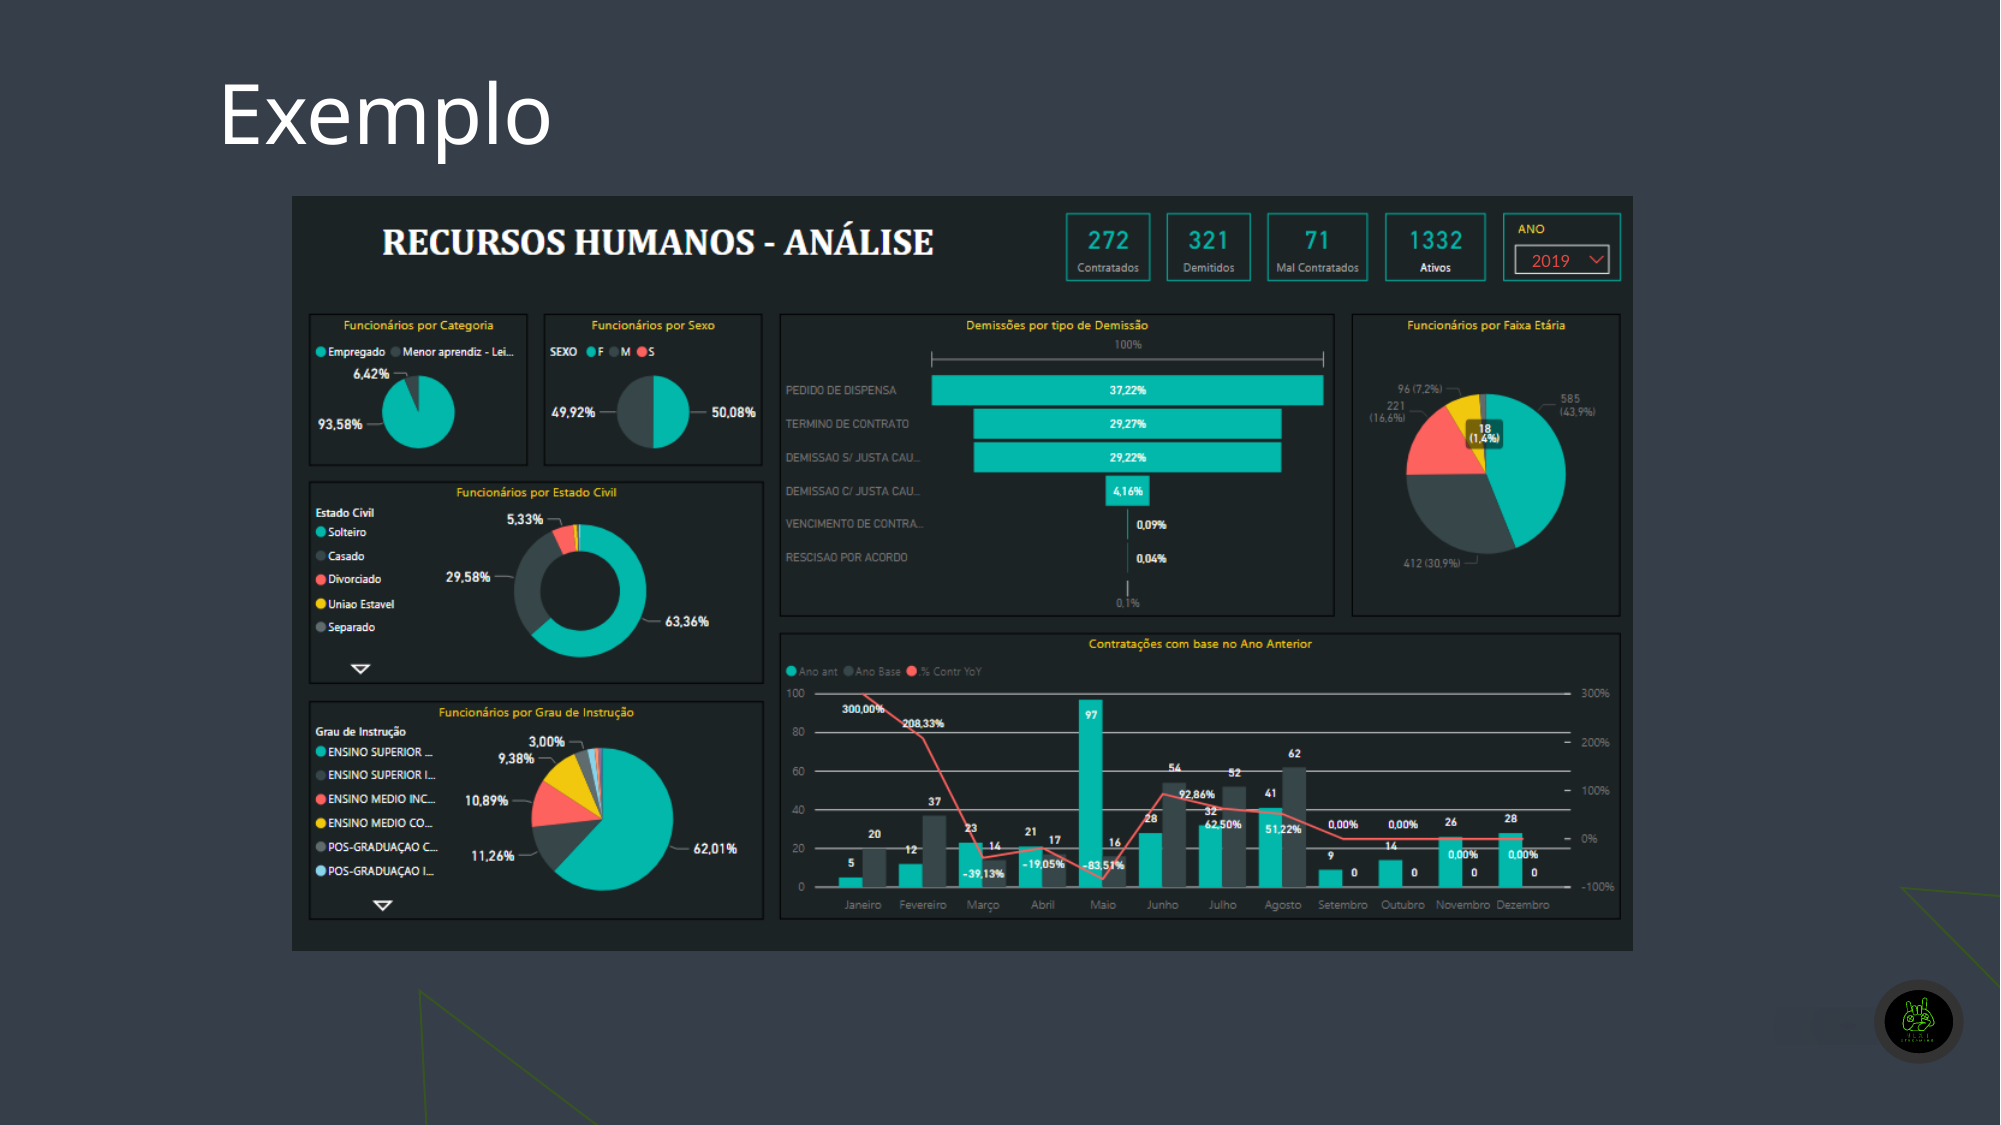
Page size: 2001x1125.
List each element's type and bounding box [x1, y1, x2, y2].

picture [0, 0, 2000, 1125]
text_box [292, 196, 1633, 951]
